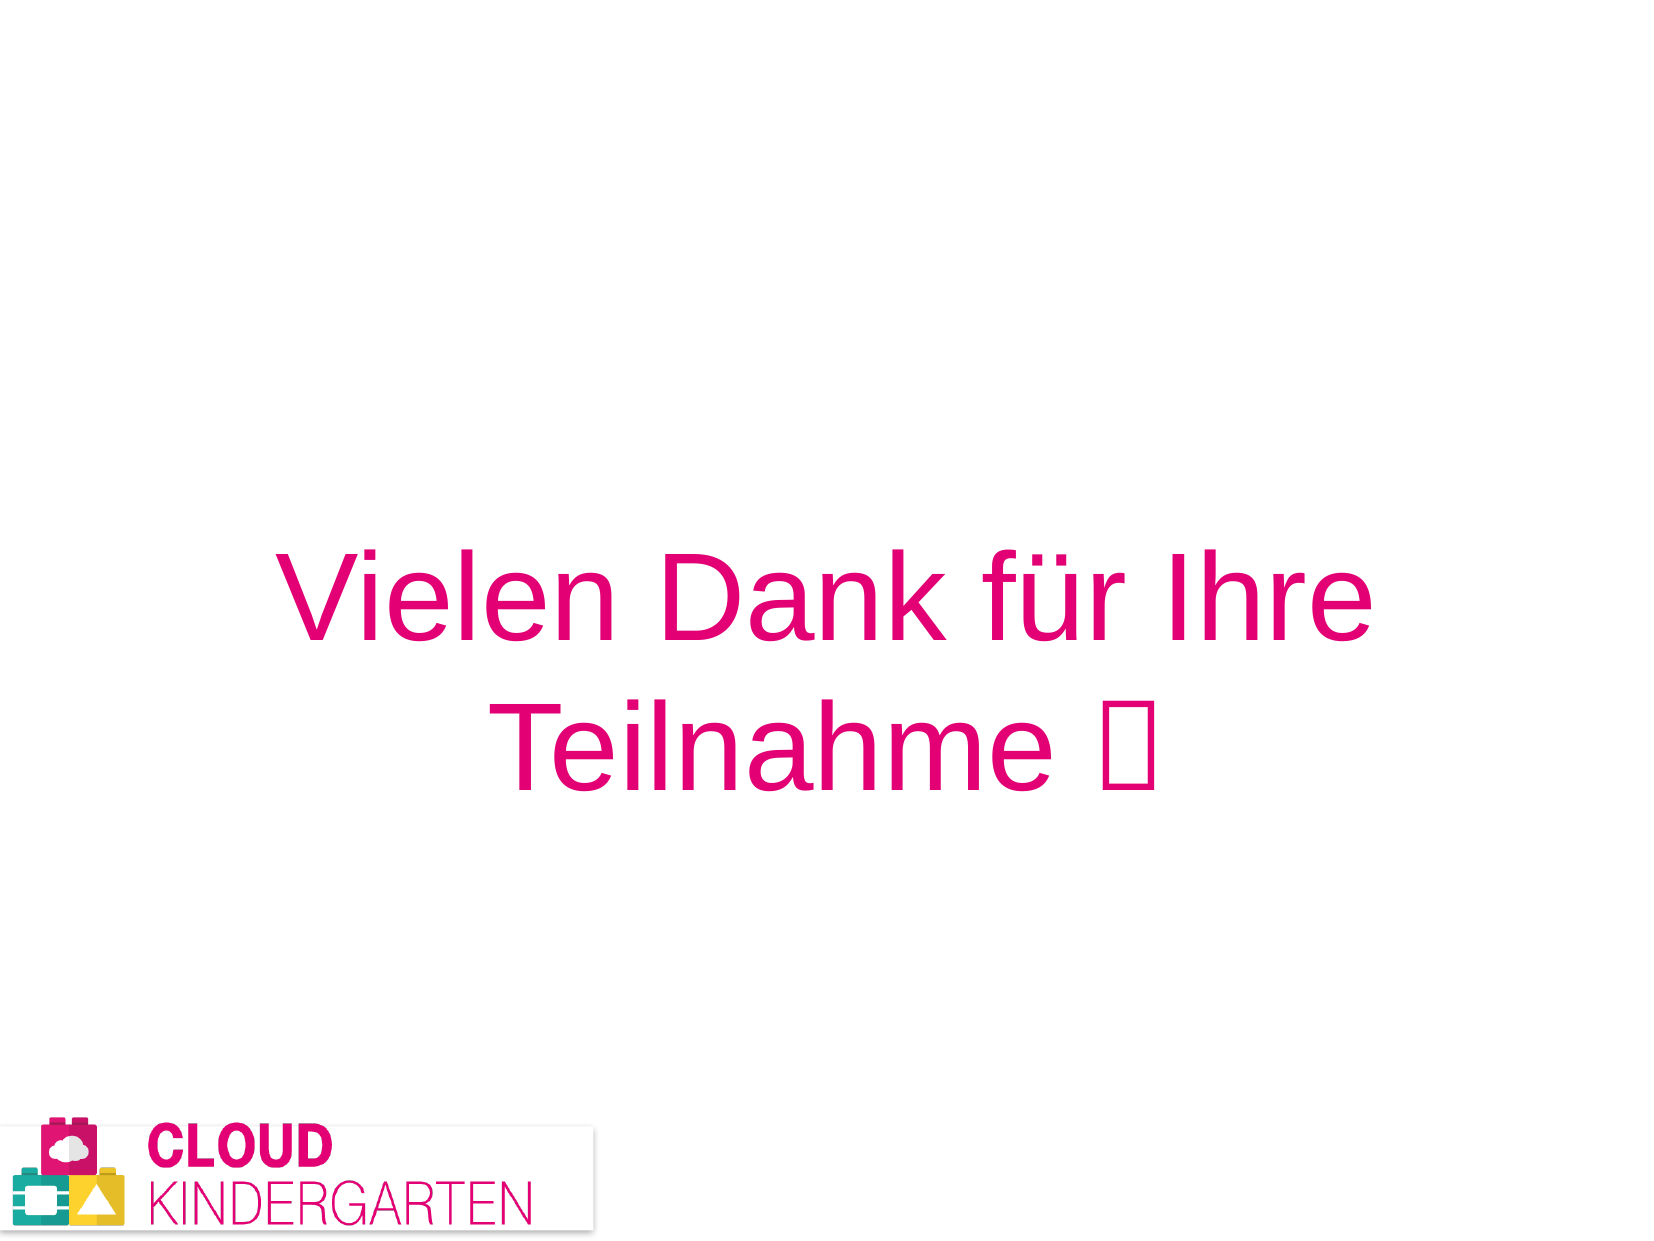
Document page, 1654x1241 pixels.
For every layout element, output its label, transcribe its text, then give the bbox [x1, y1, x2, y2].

text_box Vielen Dank für Ihre Teilnahme  [0, 509, 1654, 822]
picture [0, 1104, 819, 1240]
